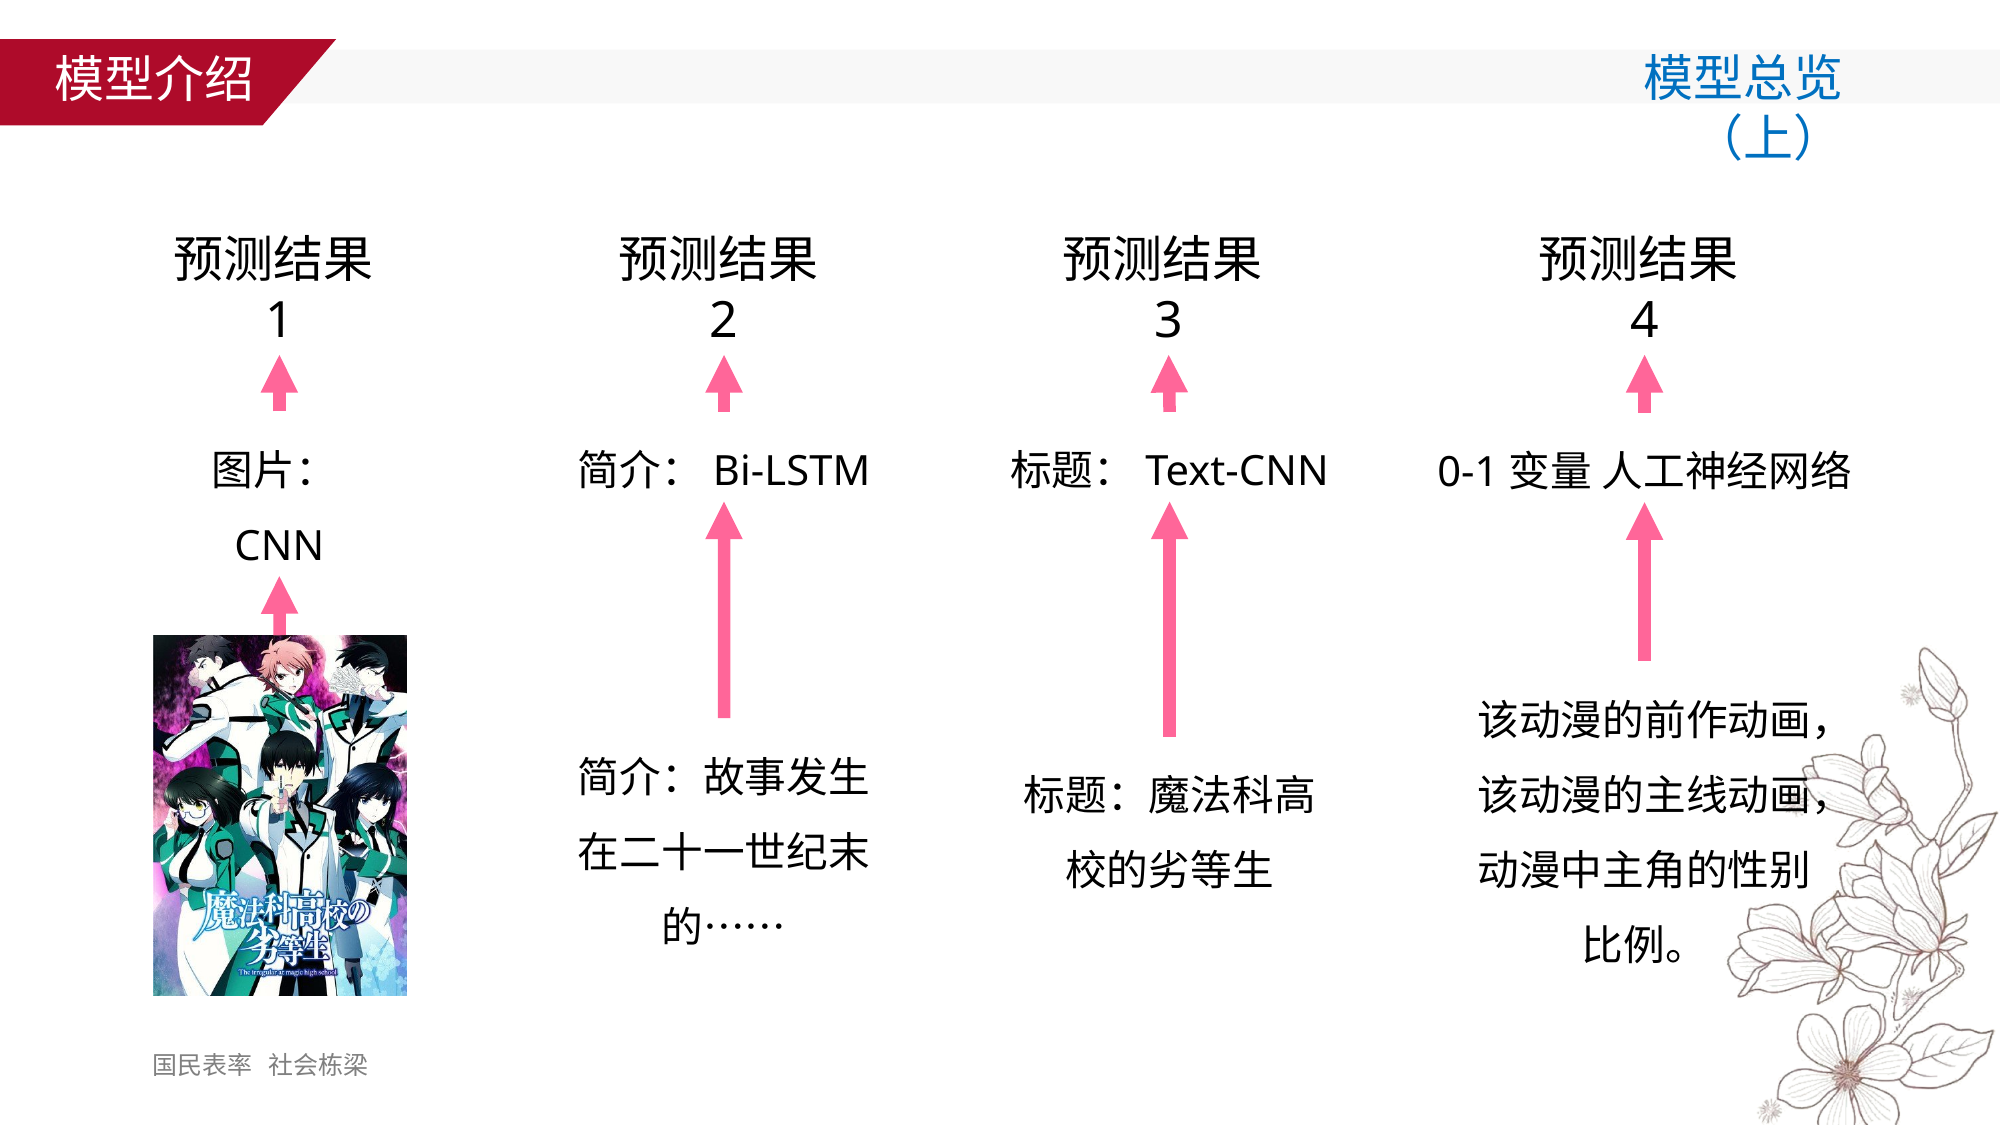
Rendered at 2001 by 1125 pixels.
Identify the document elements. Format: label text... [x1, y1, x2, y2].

picture [1715, 641, 2000, 1125]
text_box 0-1变量 人工神经网络 [1414, 412, 1875, 503]
text_box 预测结果3 [1035, 220, 1302, 355]
picture [153, 635, 407, 996]
text_box 预测结果4 [1511, 220, 1778, 355]
text_box 图片：CNN [153, 411, 406, 577]
text_box 模型介绍 [0, 39, 309, 115]
text_box 简介：Bi-LSTM [553, 411, 895, 502]
text_box 预测结果2 [591, 220, 858, 355]
text_box 简介：故事发生在二十一世纪末的…… [542, 718, 906, 958]
text_box 预测结果1 [146, 220, 413, 355]
text_box 标题：魔法科高校的劣等生 [988, 736, 1352, 902]
text_box 标题：Text-CNN [992, 411, 1347, 502]
text_box 该动漫的前作动画，该动漫的主线动画，动漫中主角的性别比例。 [1458, 661, 1715, 976]
text_box 模型总览（上） [1526, 39, 1858, 175]
